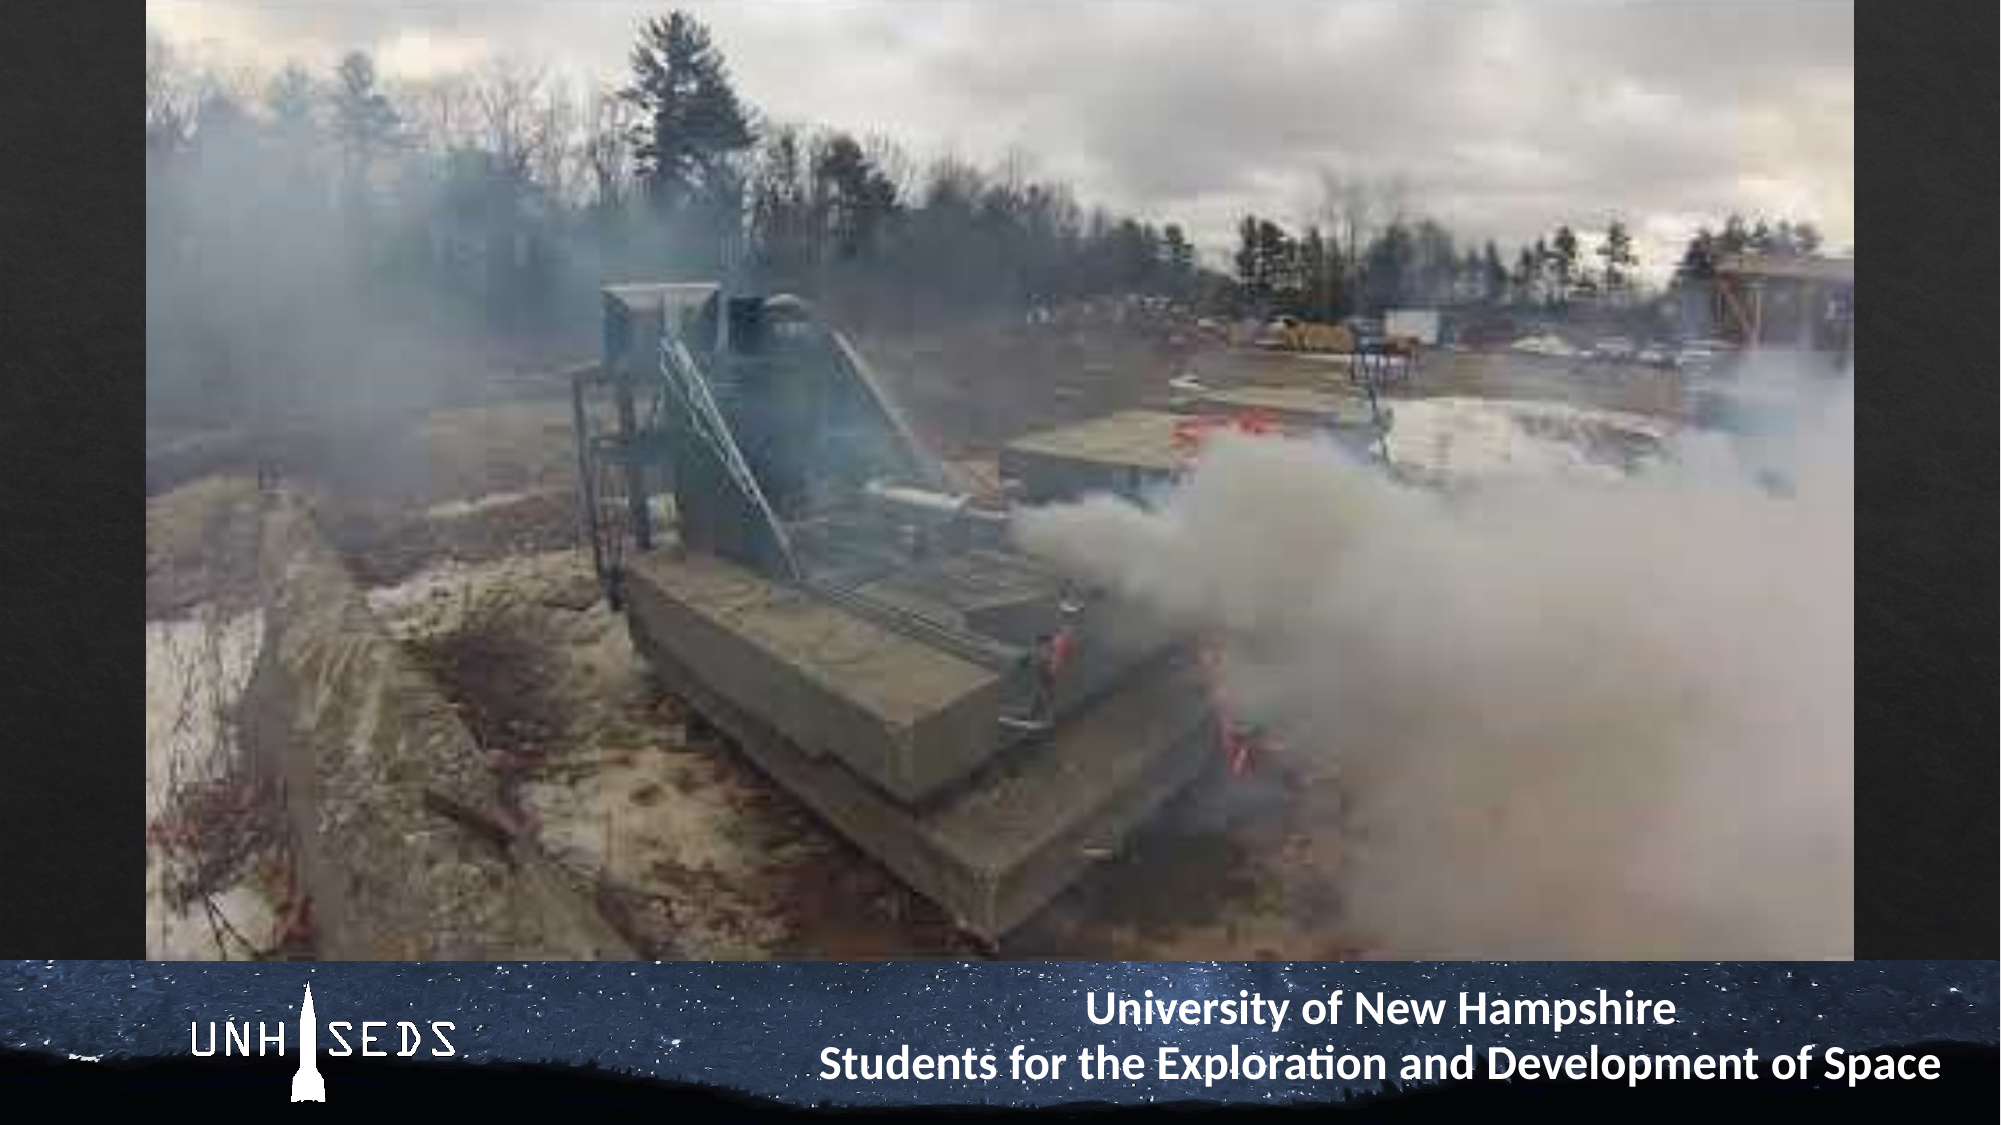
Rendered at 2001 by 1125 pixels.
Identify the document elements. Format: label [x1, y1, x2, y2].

text_box [0, 959, 2000, 1125]
text_box [145, 0, 1855, 962]
